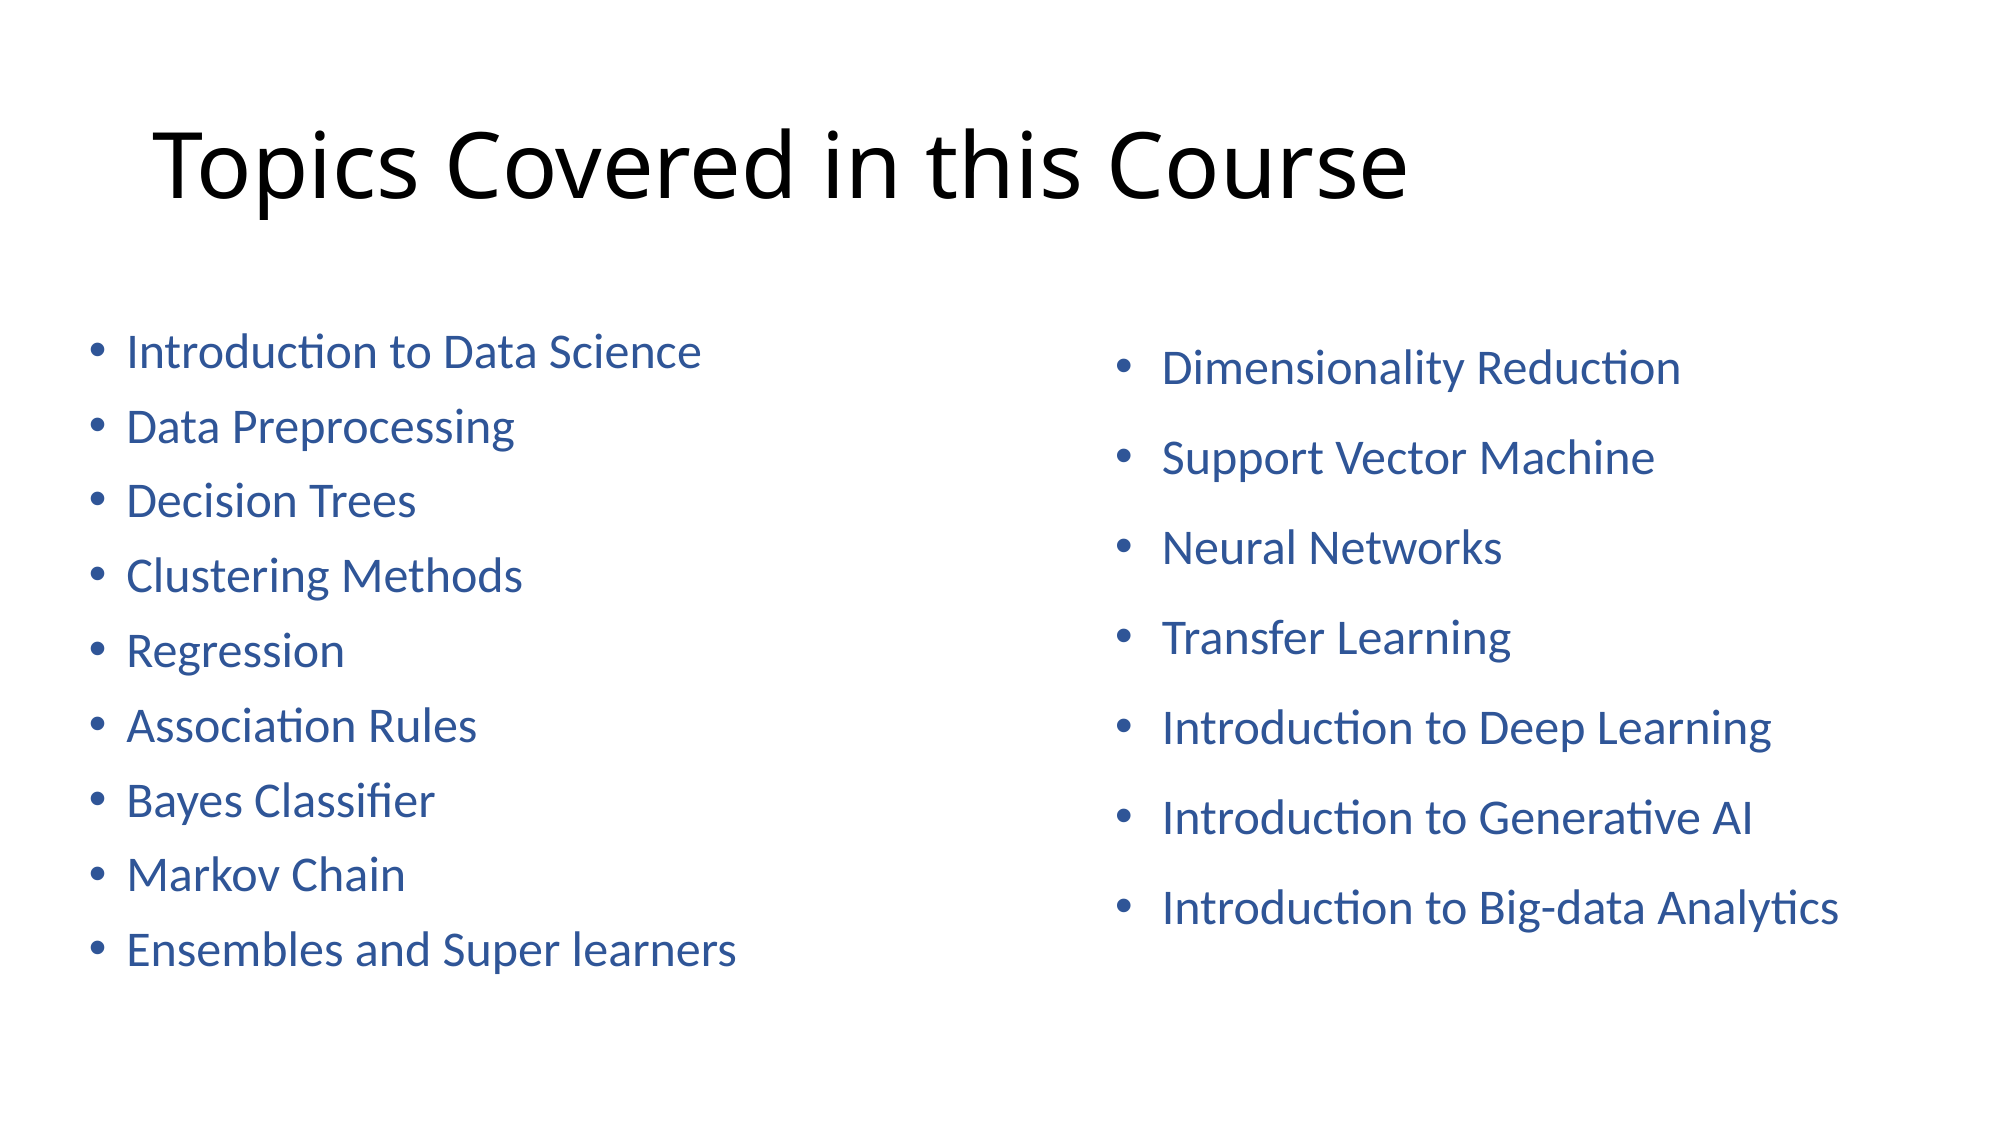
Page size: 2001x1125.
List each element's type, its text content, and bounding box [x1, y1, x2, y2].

title Topics Covered in this Course [137, 59, 1863, 278]
list Introduction to Data Science Data Preprocessing Decision Trees Clustering Methods Regression Association Rules Bayes Classifier Markov Chain Ensembles and Super learners [73, 317, 1030, 1032]
text_box Dimensionality Reduction Support Vector Machine Neural Networks Transfer Learning Introduction to Deep Learning Introduction to Generative AI Introduction to Big-data Analytics [1100, 297, 2000, 943]
